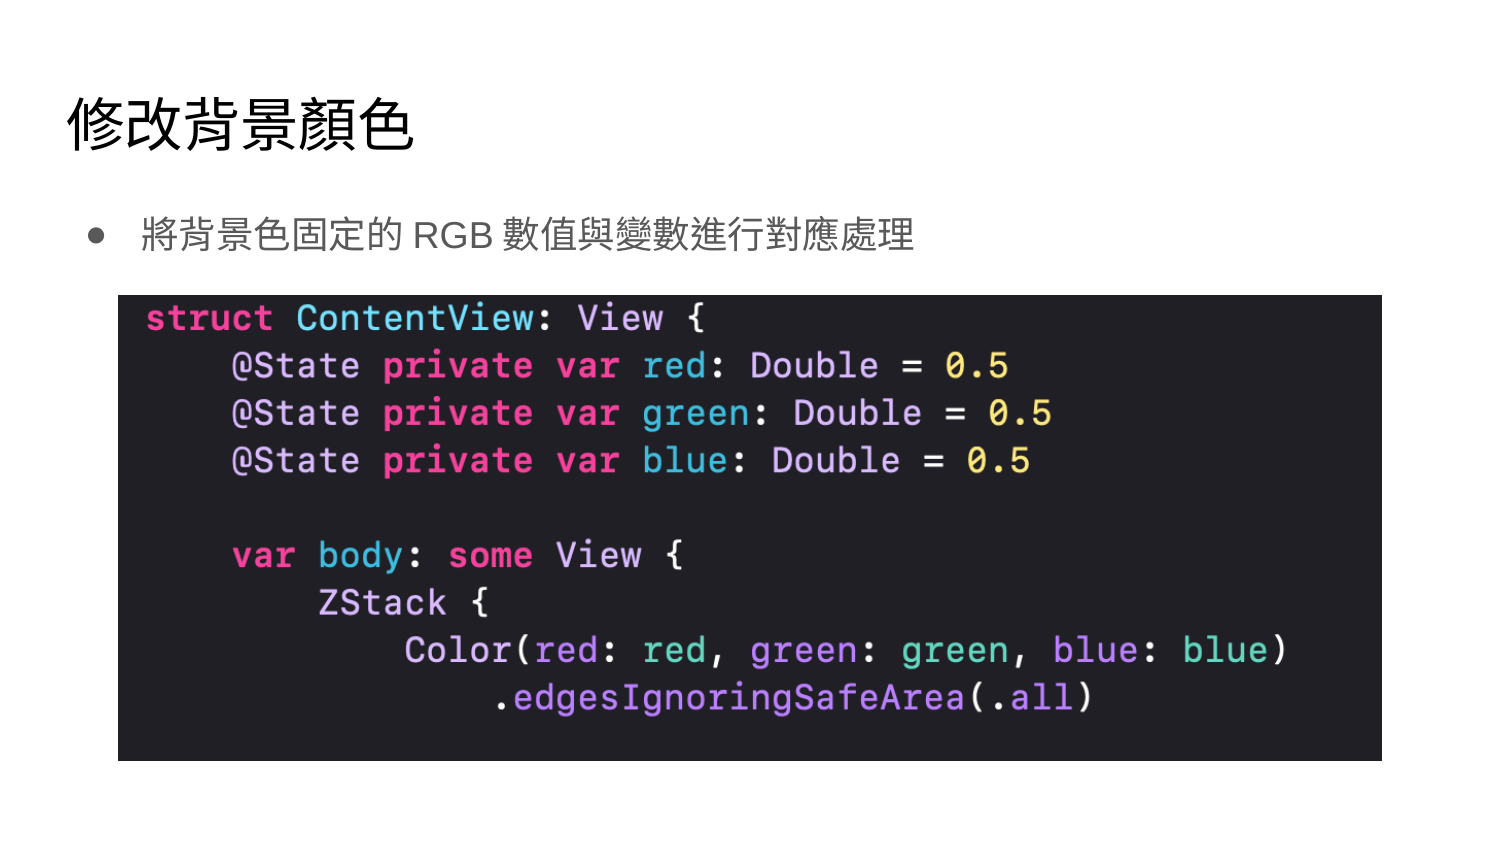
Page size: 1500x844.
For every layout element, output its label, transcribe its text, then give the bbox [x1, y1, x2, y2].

picture [118, 295, 1382, 761]
title 修改背景顏色 [51, 72, 1449, 167]
list 將背景色固定的RGB數值與變數進行對應處理 [51, 189, 1431, 750]
